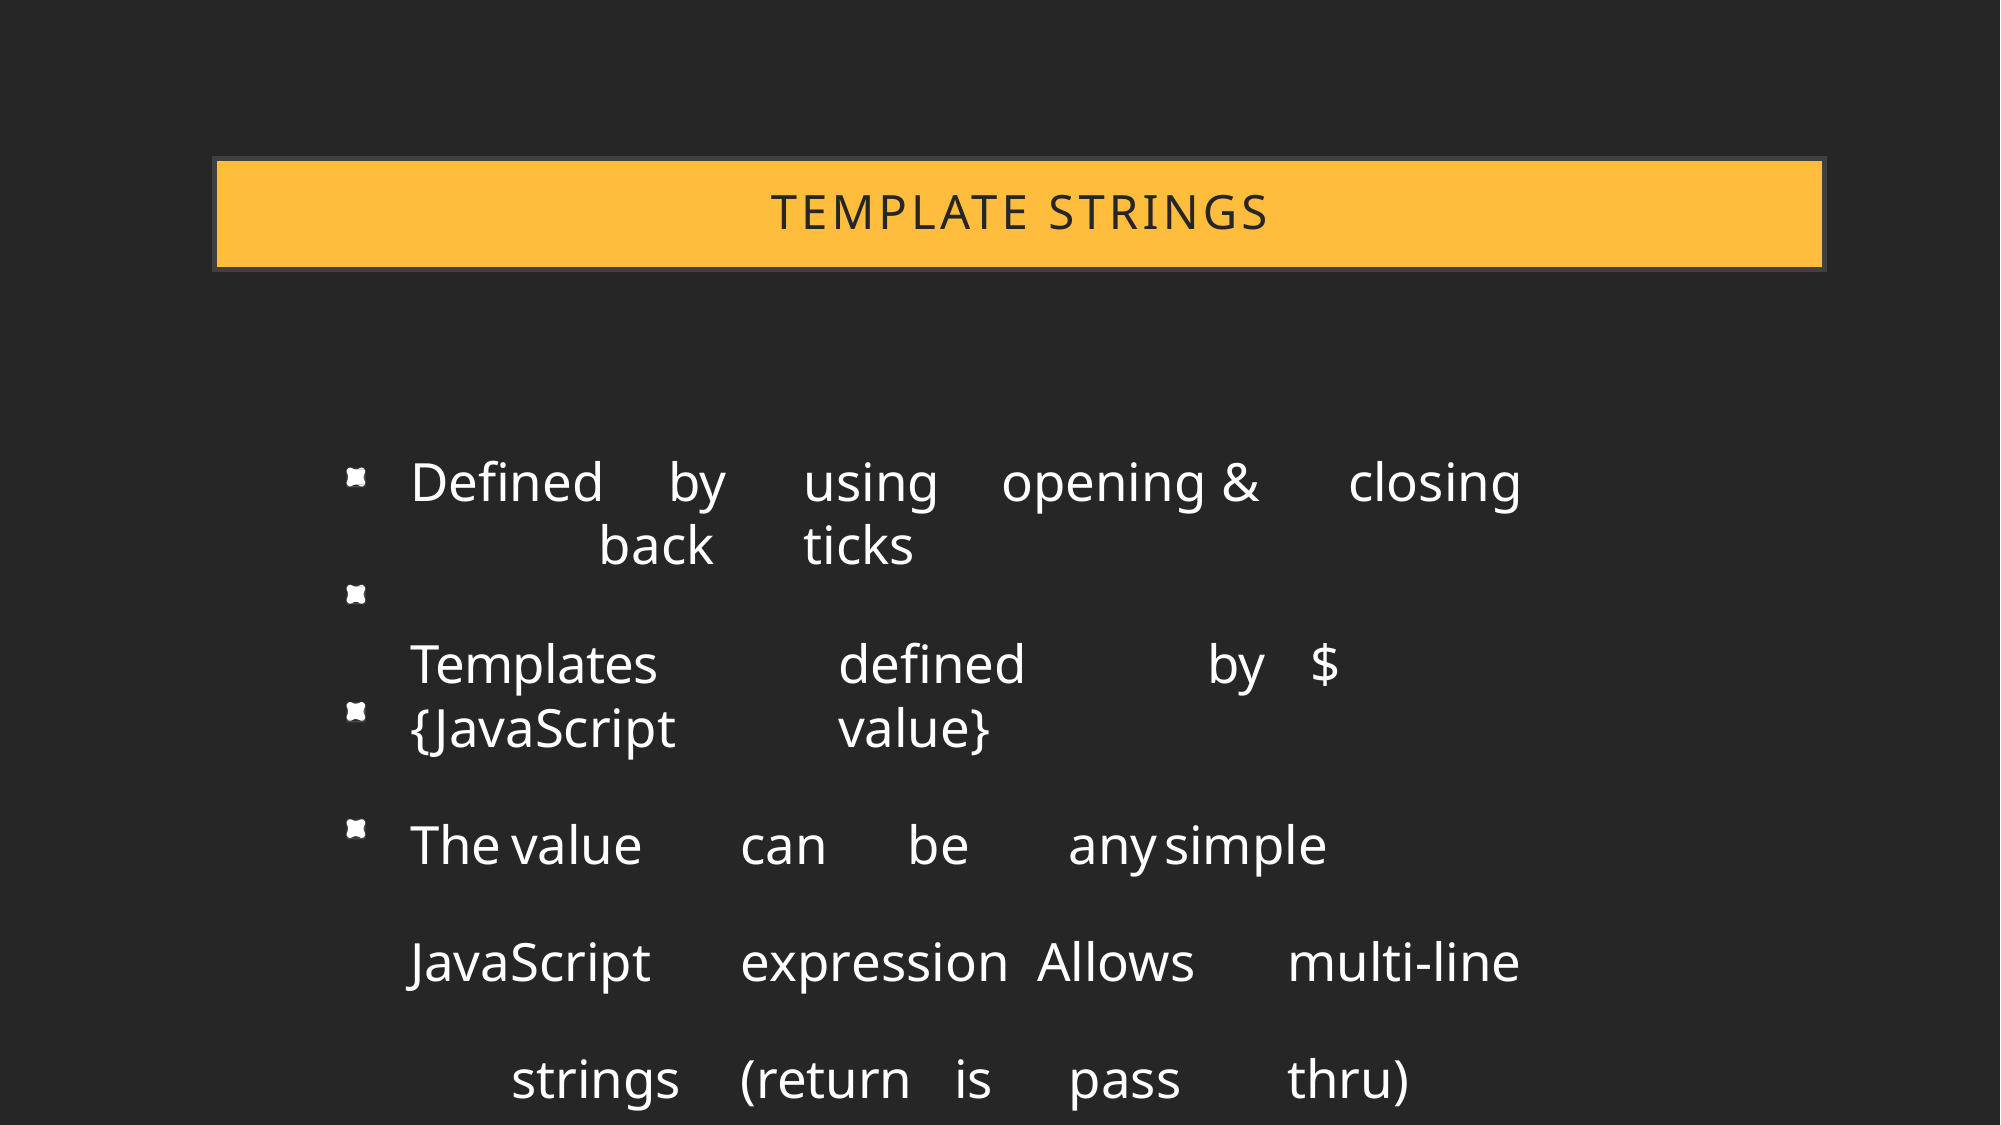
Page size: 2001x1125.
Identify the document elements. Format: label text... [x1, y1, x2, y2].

text_box [346, 484, 366, 488]
text_box [346, 819, 366, 838]
text_box [346, 584, 366, 604]
text_box [346, 467, 366, 487]
text_box [346, 836, 366, 840]
text_box [346, 719, 366, 723]
title Template strings [212, 156, 1827, 272]
text_box Defined by using opening & closing back ticks Templates defined by ${JavaScript value} The value can be any simple JavaScript expression Allows multi-line strings (return is pass thru) [408, 448, 1566, 1109]
text_box [346, 702, 366, 721]
